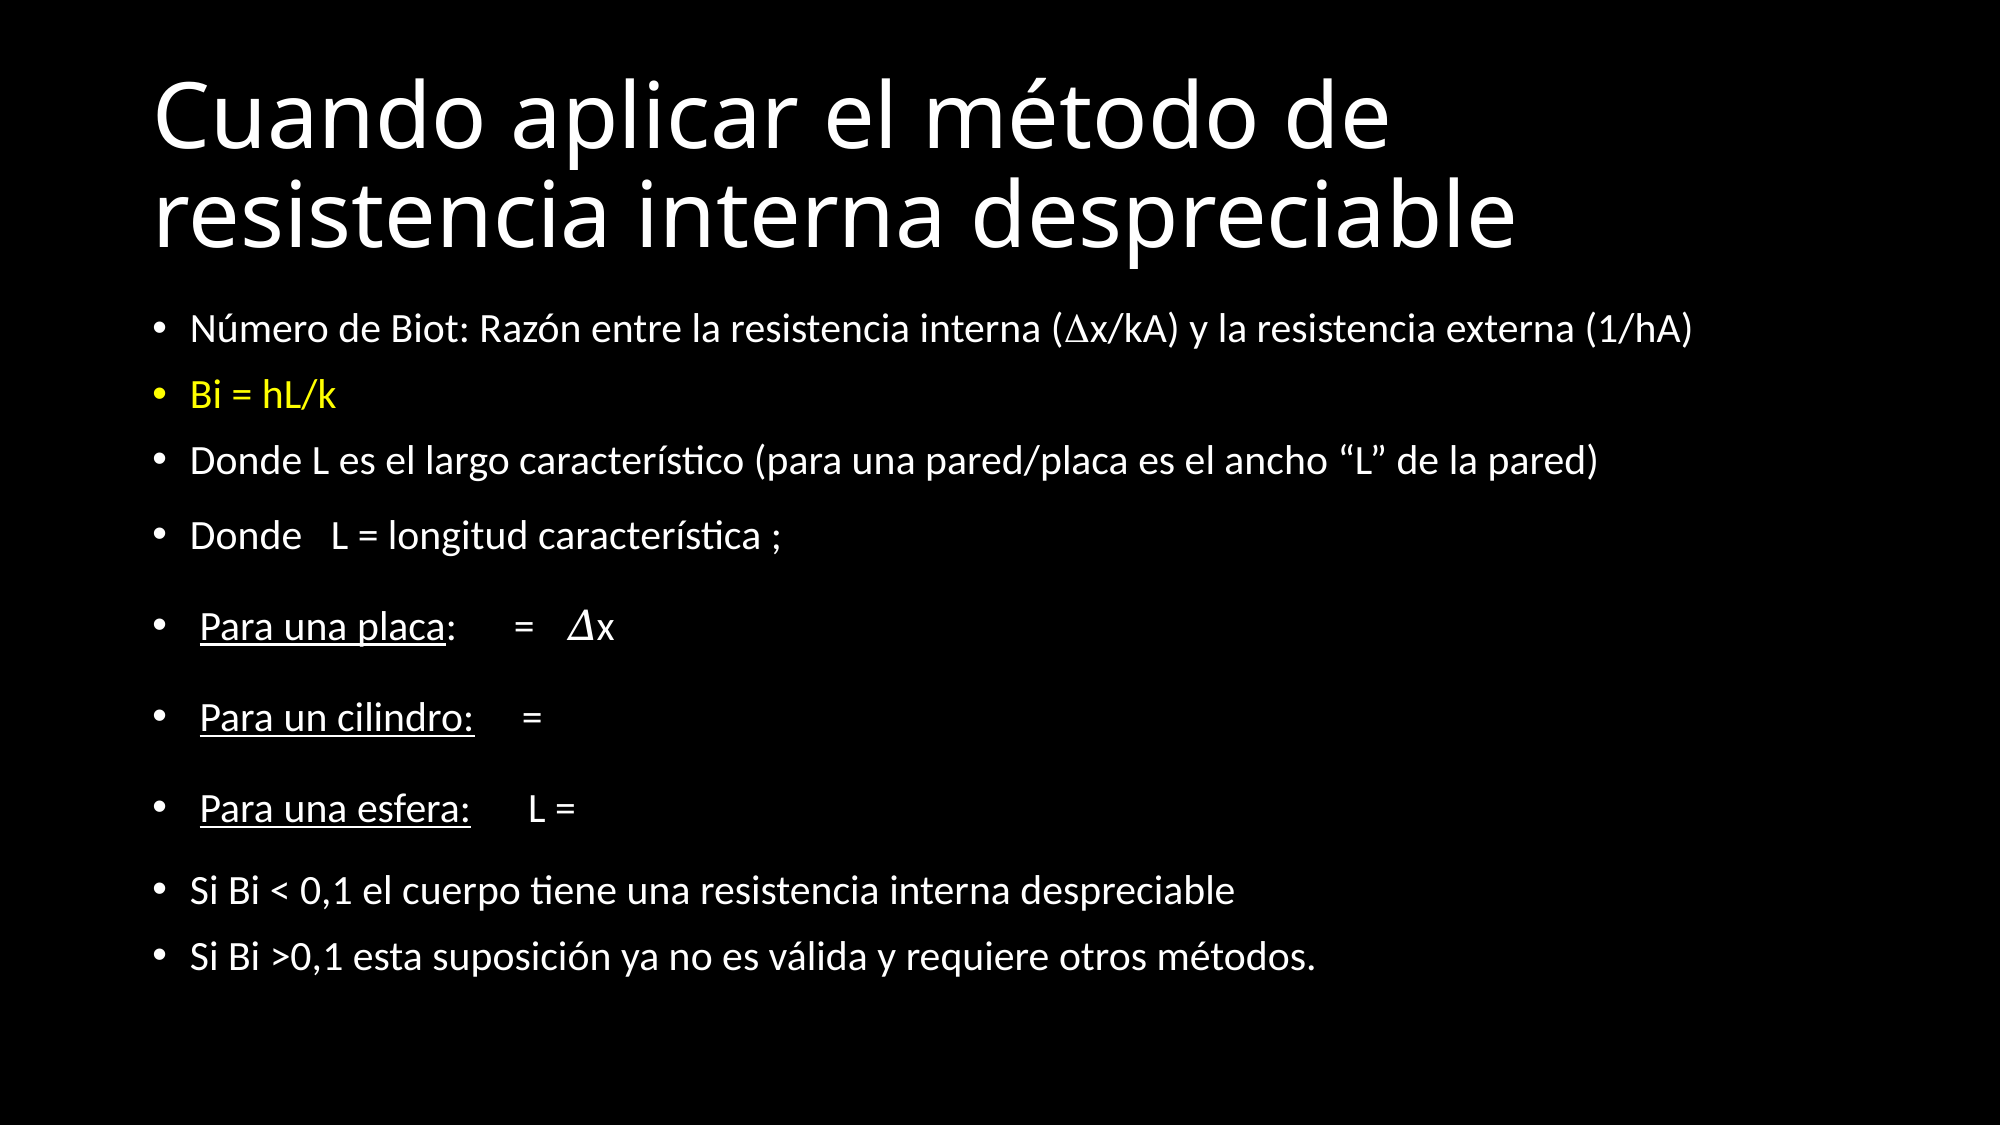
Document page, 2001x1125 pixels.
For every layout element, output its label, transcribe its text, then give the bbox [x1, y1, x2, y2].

title Cuando aplicar el método de resistencia interna despreciable [137, 59, 1863, 278]
